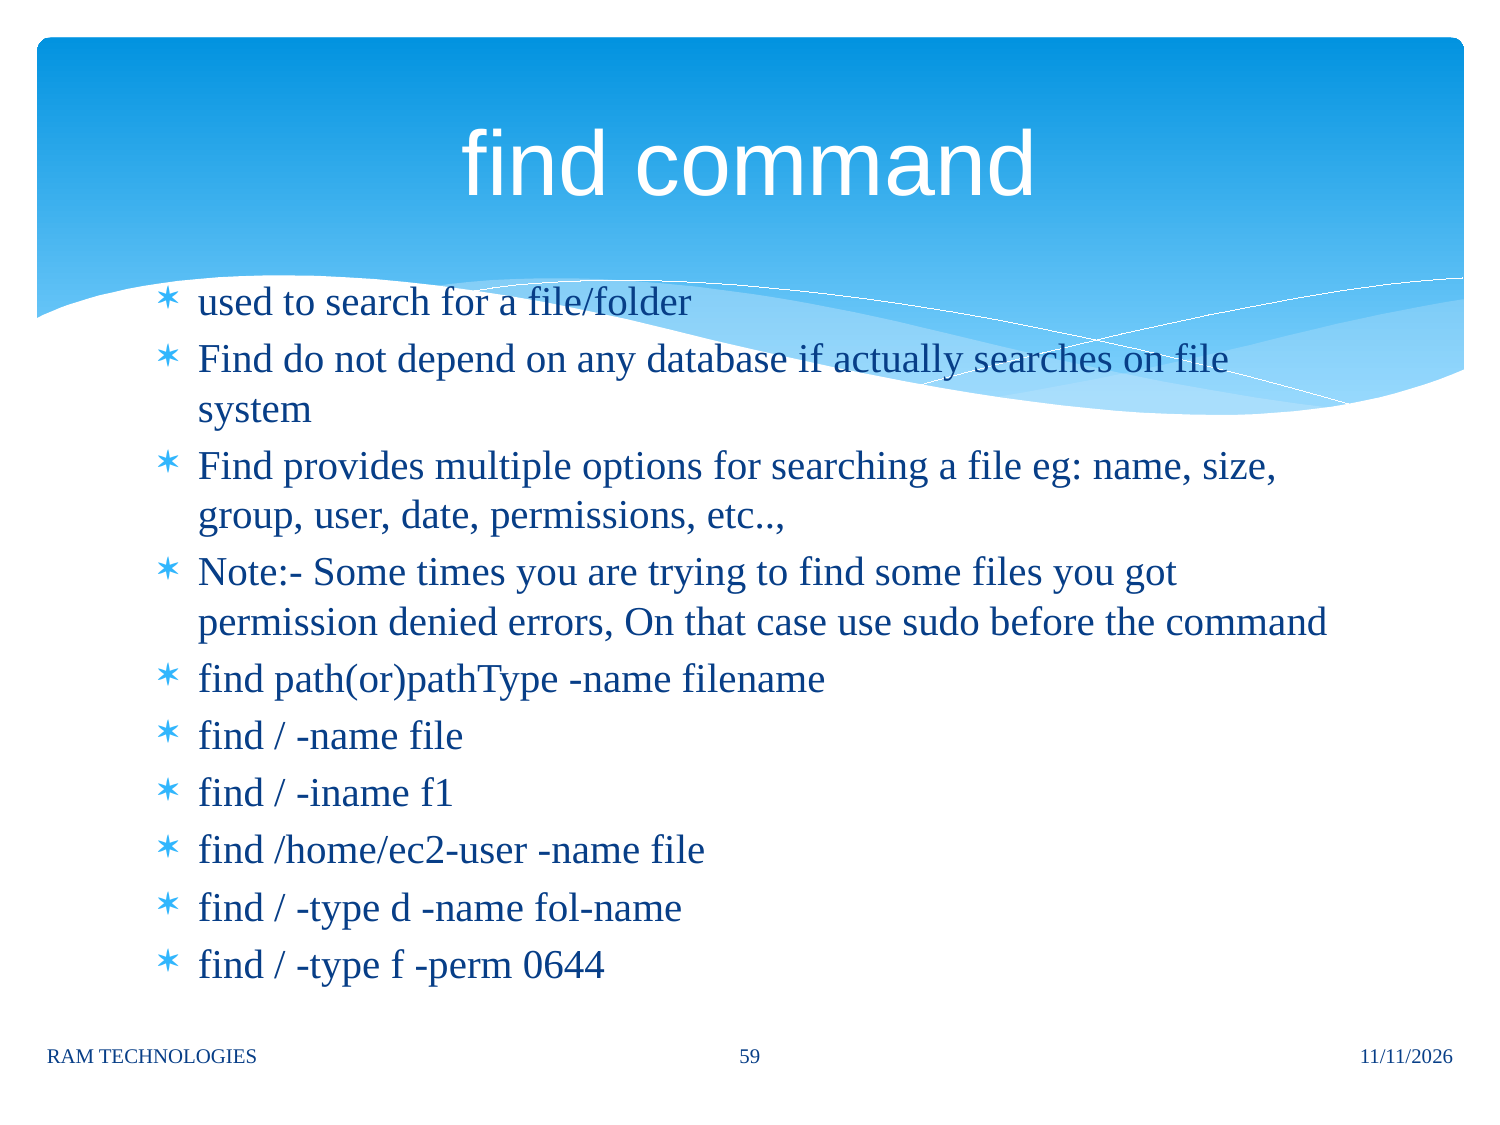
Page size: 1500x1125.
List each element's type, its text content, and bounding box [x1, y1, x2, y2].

list used to search for a file/folder Find do not depend on any database if actually searches on file system Find provides multiple options for searching a file eg: name, size, group, user, date, permissions, etc.., Note:- Some times you are trying to find some files you got permission denied errors, On that case use sudo before the command find path(or)pathType -name filename find / -name file find / -iname f1 find /home/ec2-user -name file find / -type d -name fol-name find / -type f -perm 0644 [143, 267, 1359, 1005]
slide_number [847, 1025, 1469, 1086]
slide_number 59 [654, 1025, 846, 1086]
title find command [75, 55, 1425, 261]
footer RAM TECHNOLOGIES [31, 1025, 653, 1086]
